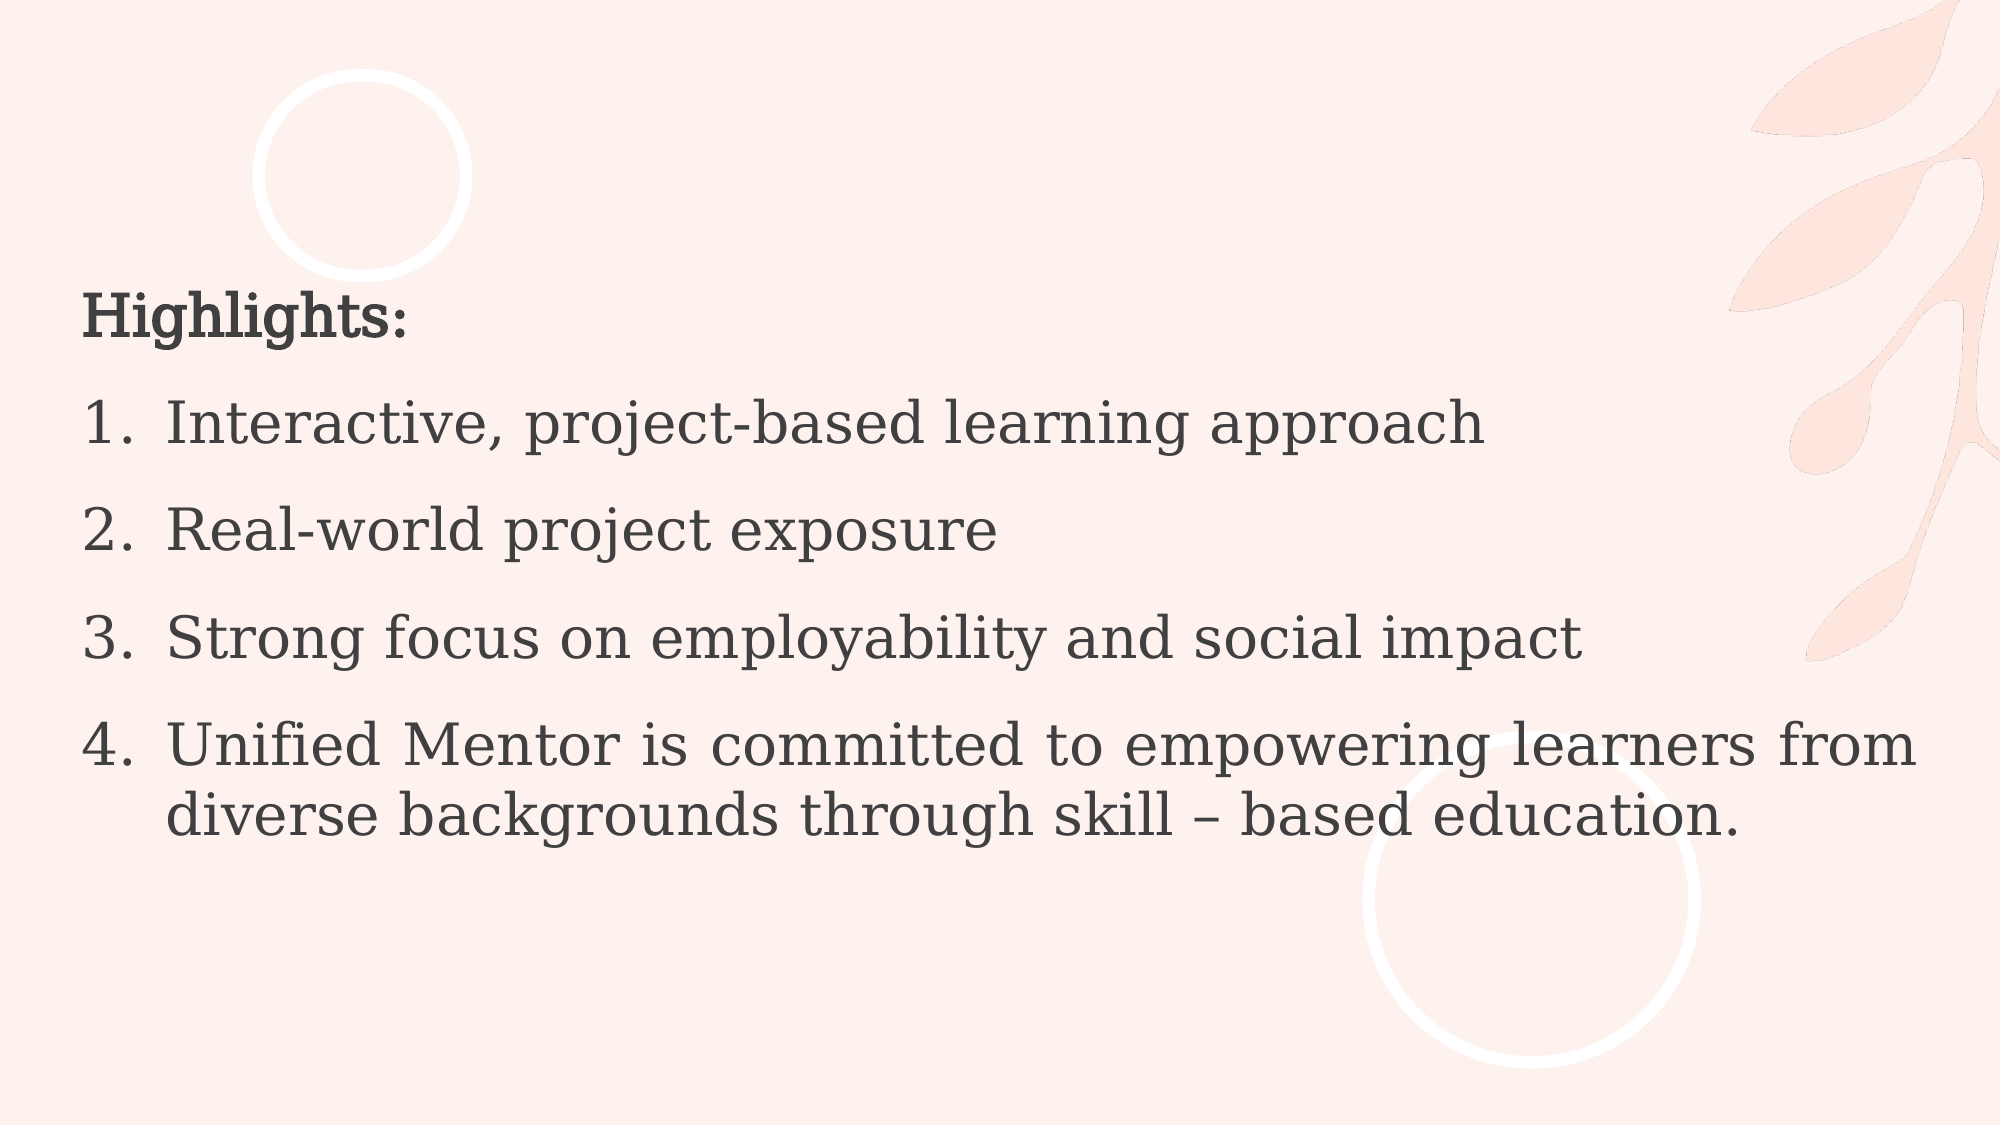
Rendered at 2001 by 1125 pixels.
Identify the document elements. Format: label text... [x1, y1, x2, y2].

picture [1695, 0, 2001, 695]
list Highlights: Interactive, project-based learning approach Real-world project exposure Strong focus on employability and social impact Unified Mentor is committed to empowering learners from diverse backgrounds through skill – based education. [66, 113, 1934, 1012]
